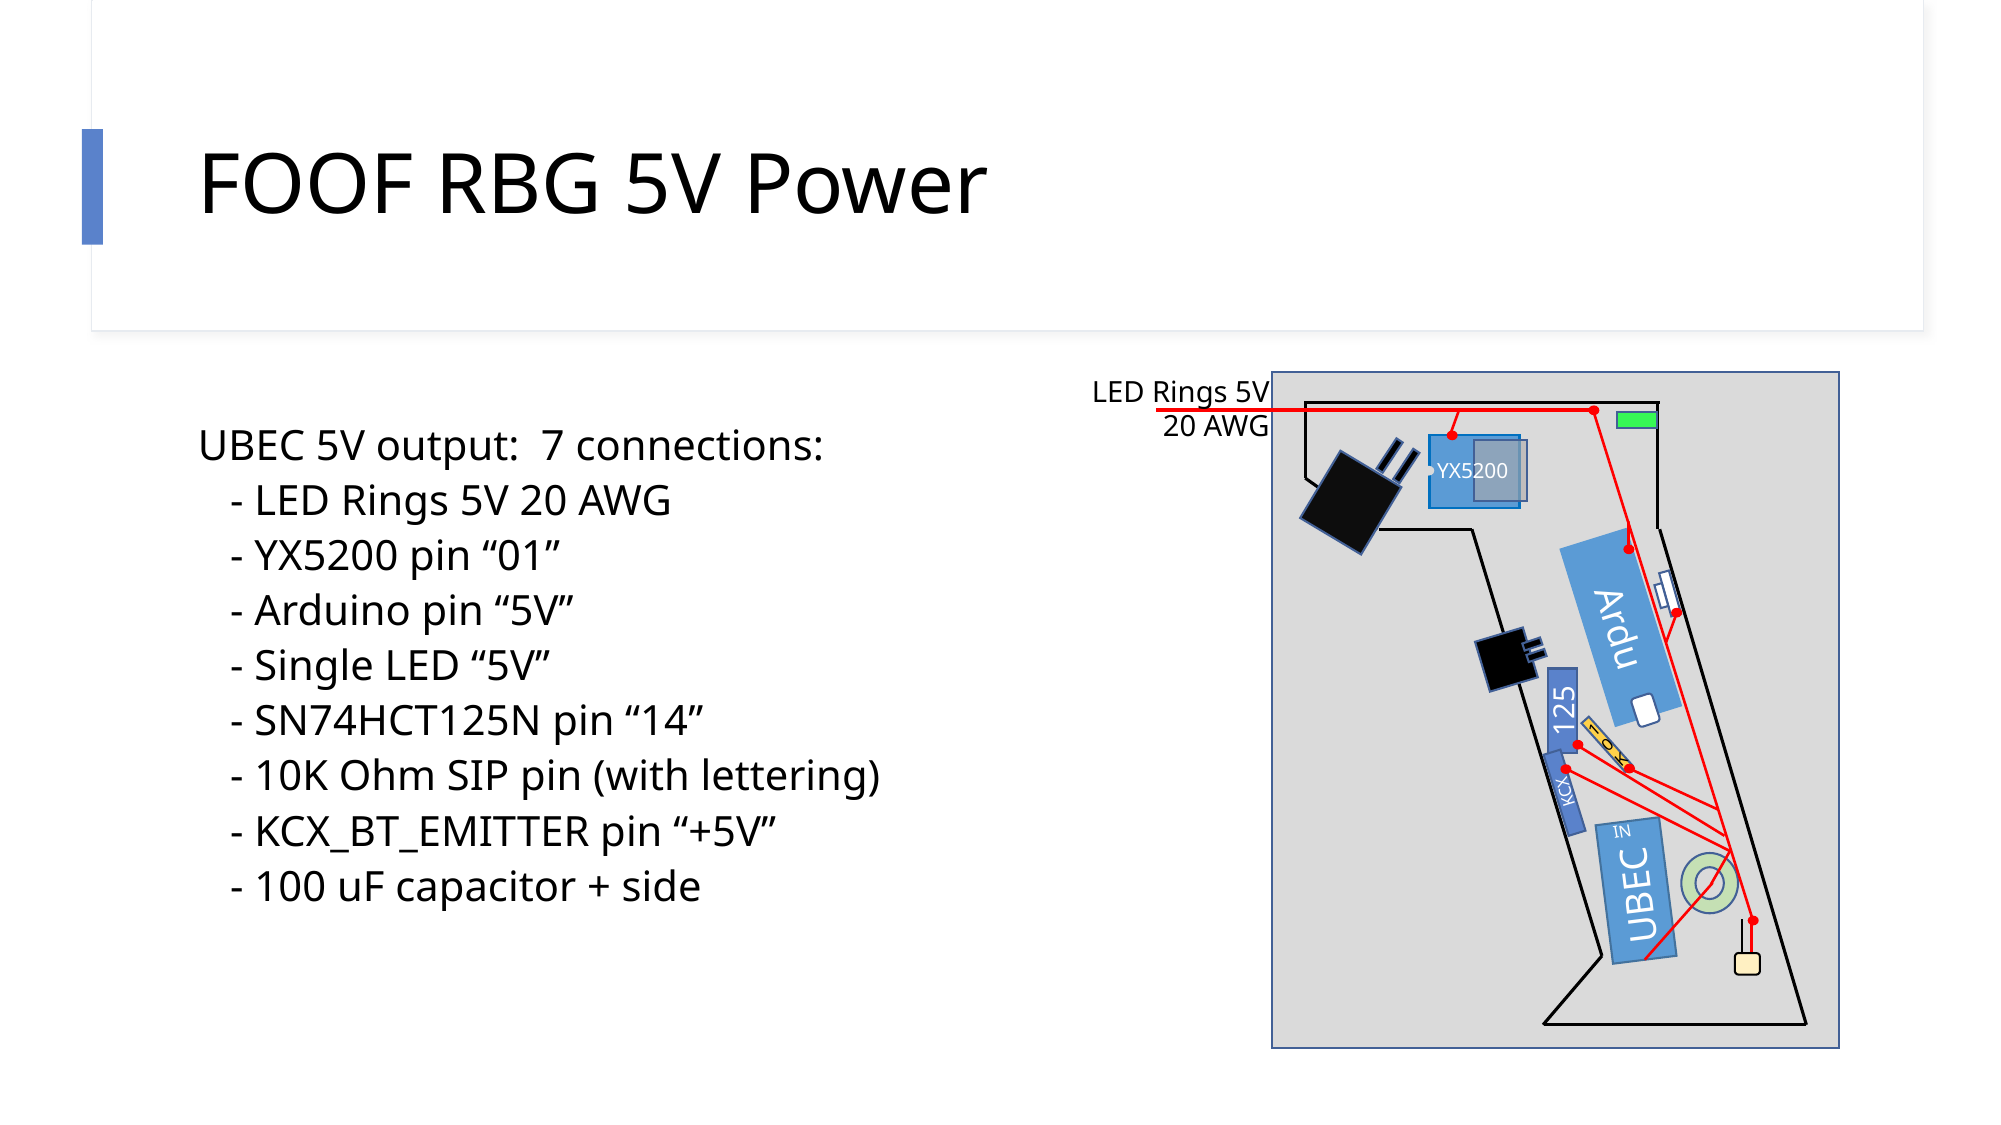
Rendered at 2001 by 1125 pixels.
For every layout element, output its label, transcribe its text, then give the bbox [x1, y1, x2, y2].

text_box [1449, 409, 1460, 436]
list UBEC 5V output: 7 connections: - LED Rings 5V 20 AWG - YX5200 pin “01” - Arduino pin “5V” - Single LED “5V” - SN74HCT125N pin “14” - 10K Ohm SIP pin (with lettering) - KCX_BT_EMITTER pin “+5V” - 100 uF capacitor + side [183, 406, 993, 1013]
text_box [1592, 409, 1754, 921]
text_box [1666, 616, 1676, 643]
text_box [1566, 769, 1730, 852]
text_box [1710, 852, 1730, 885]
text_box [1644, 882, 1713, 960]
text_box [1576, 745, 1725, 769]
title FOOF RBG 5V Power [183, 90, 1851, 284]
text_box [1734, 919, 1760, 975]
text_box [1272, 372, 1840, 1049]
text_box LED Rings 5V 20 AWG [950, 365, 1285, 447]
